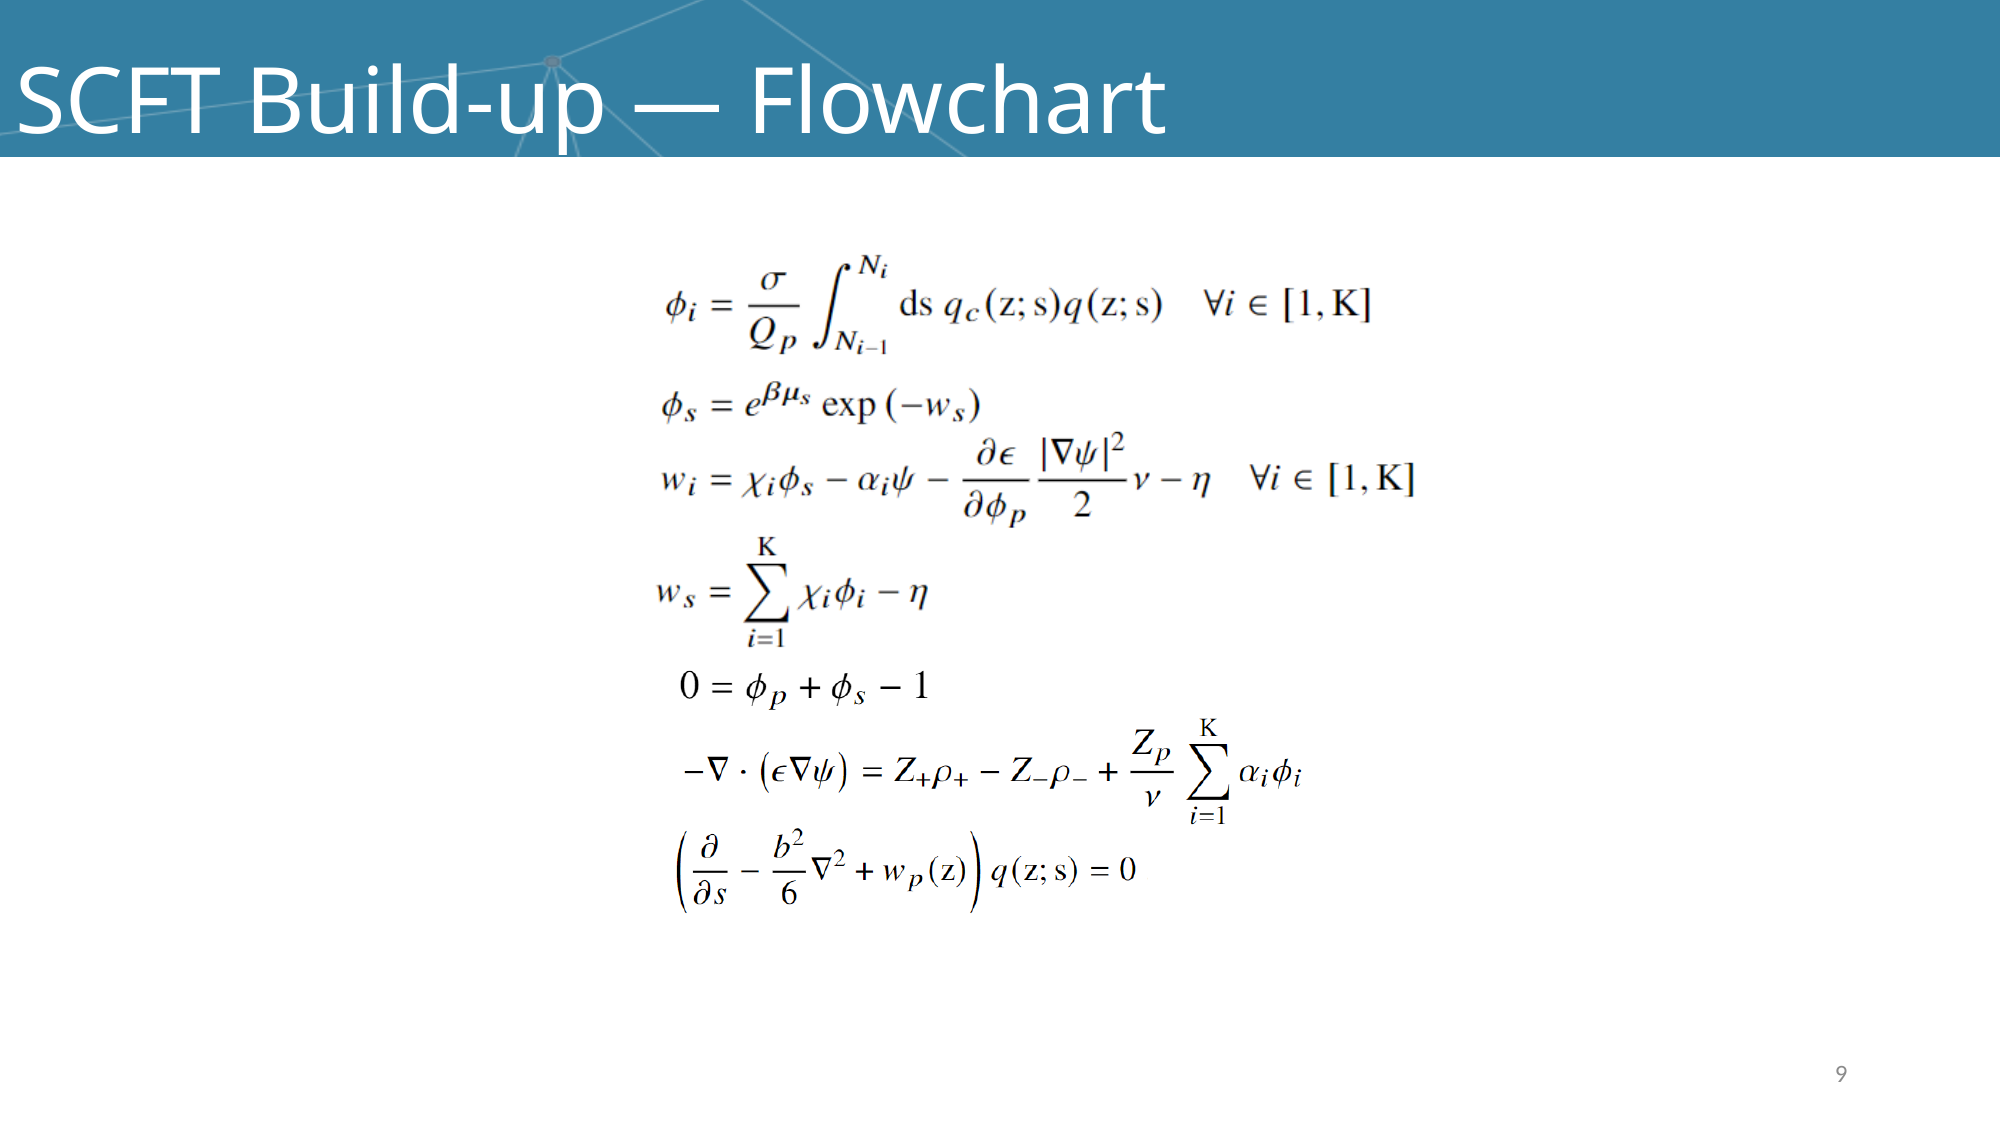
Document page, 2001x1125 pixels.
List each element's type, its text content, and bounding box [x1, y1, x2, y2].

picture [672, 716, 1309, 919]
slide_number 9 [1412, 1042, 1863, 1103]
title SCFT Build-up — Flowchart [0, 22, 1725, 154]
picture [672, 661, 936, 715]
picture [627, 249, 1447, 660]
